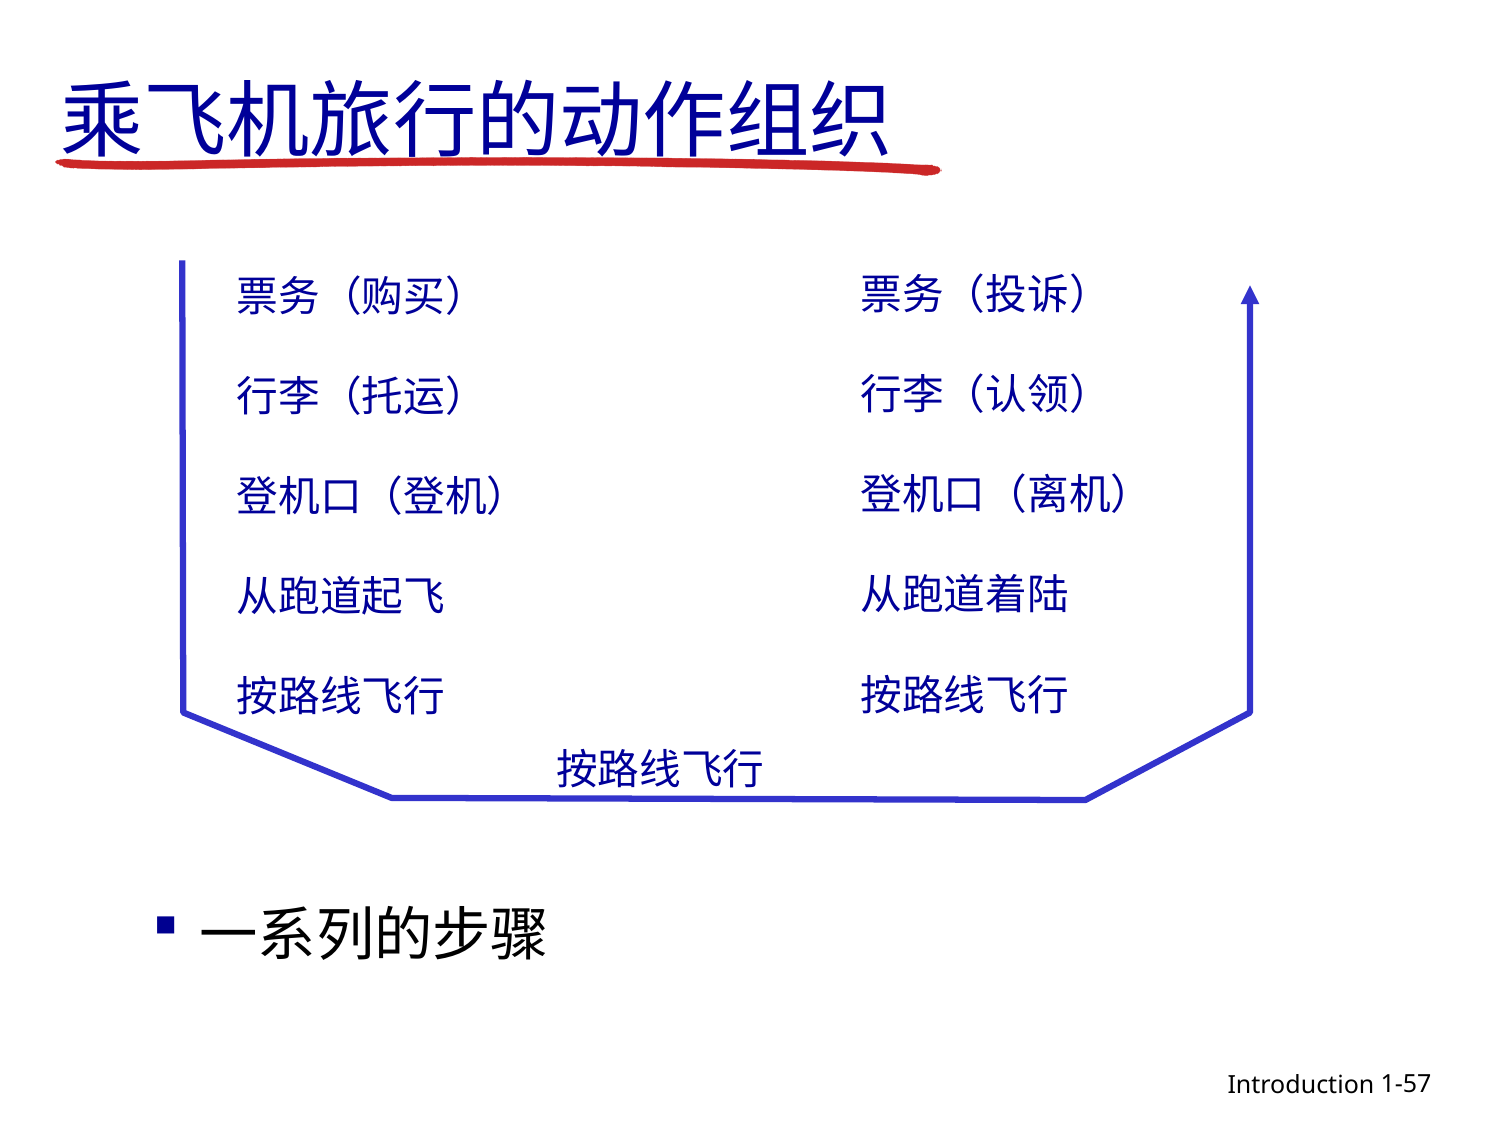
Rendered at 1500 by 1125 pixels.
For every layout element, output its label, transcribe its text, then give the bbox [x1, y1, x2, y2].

picture [50, 152, 952, 181]
slide_number 1-57 [1365, 1059, 1477, 1106]
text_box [181, 260, 1251, 802]
footer Introduction [914, 1060, 1391, 1109]
list 一系列的步骤 [137, 900, 1413, 990]
title 乘飞机旅行的动作组织 [45, 23, 1321, 212]
